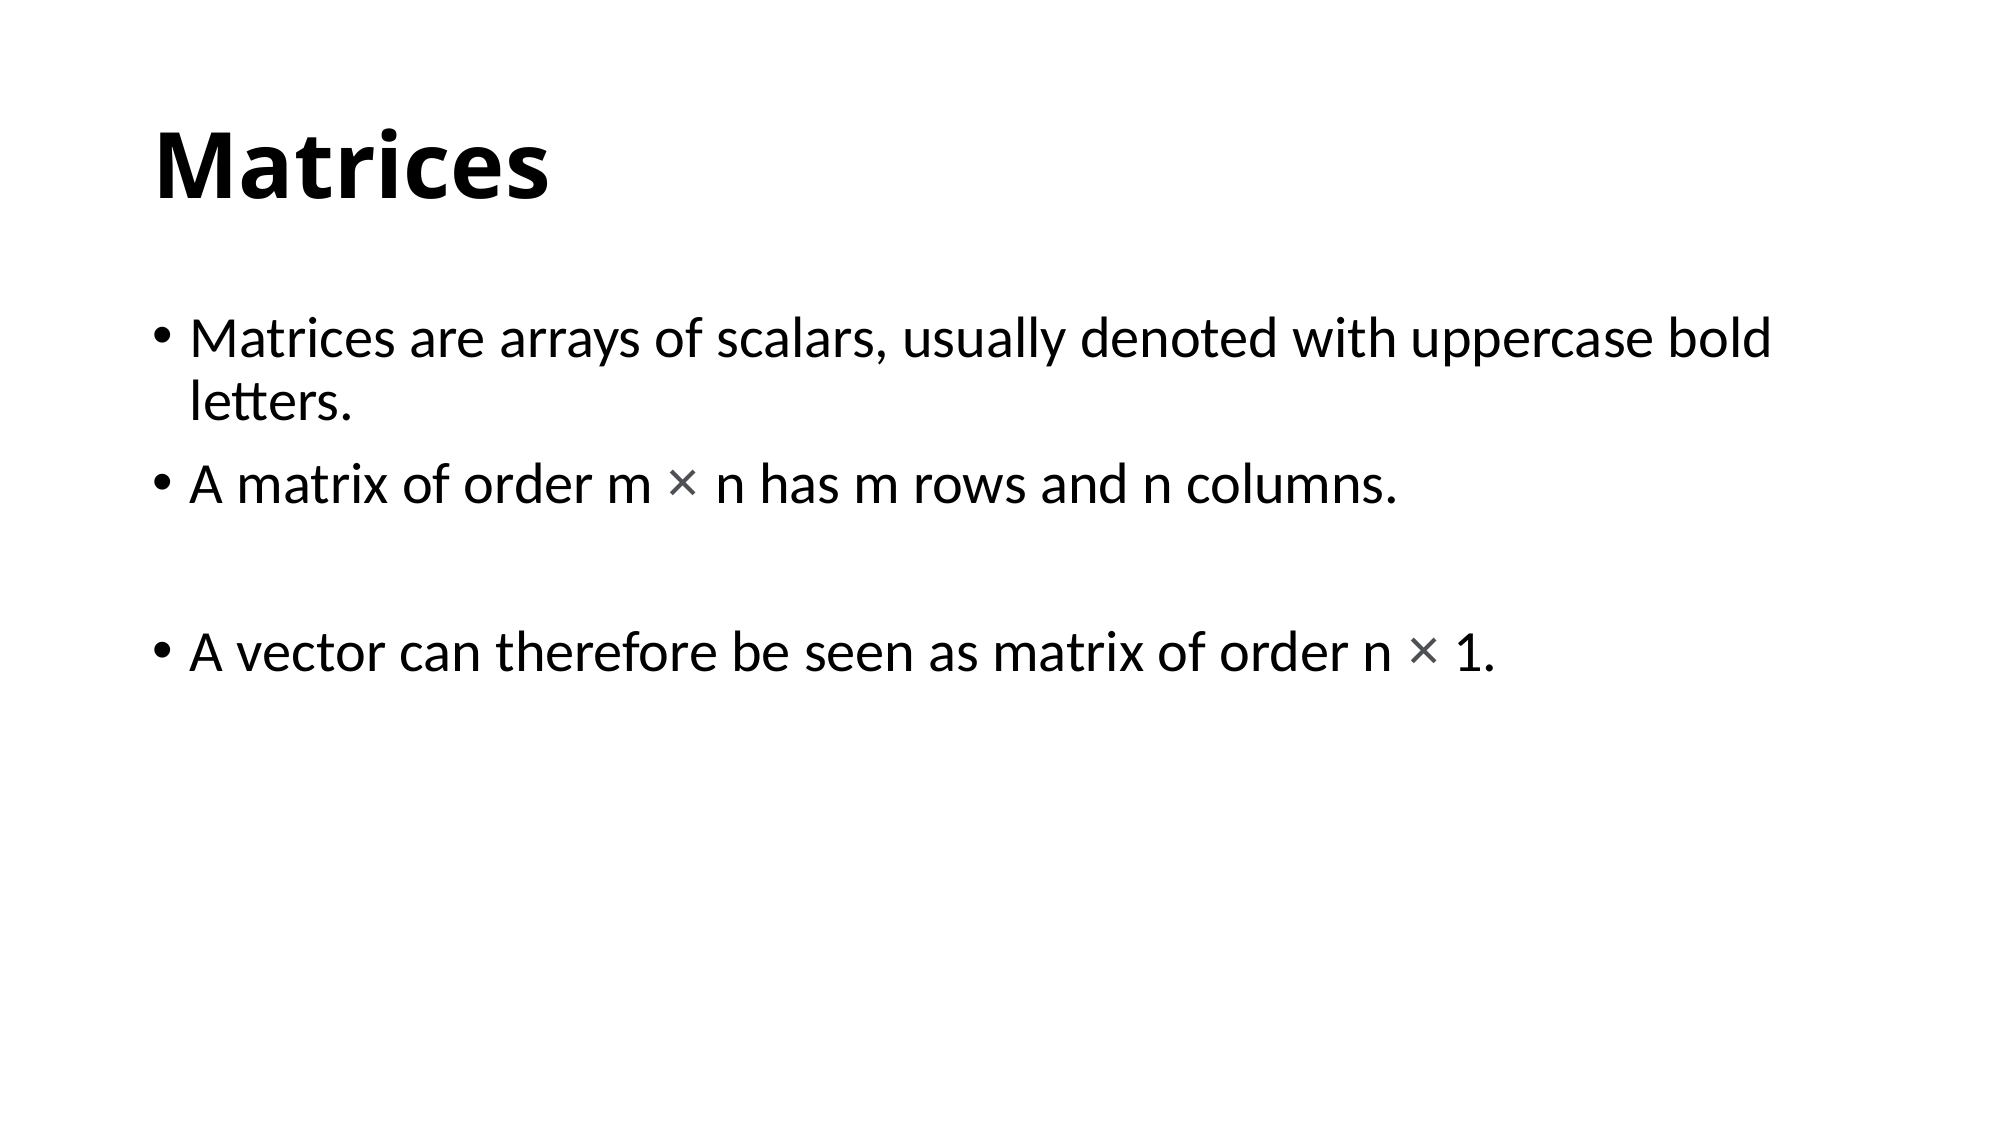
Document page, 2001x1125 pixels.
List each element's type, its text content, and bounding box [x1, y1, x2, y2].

title Matrices [137, 59, 1863, 278]
list Matrices are arrays of scalars, usually denoted with uppercase bold letters. A matrix of order m × n has m rows and n columns. A vector can therefore be seen as matrix of order n × 1. [137, 299, 1863, 1014]
